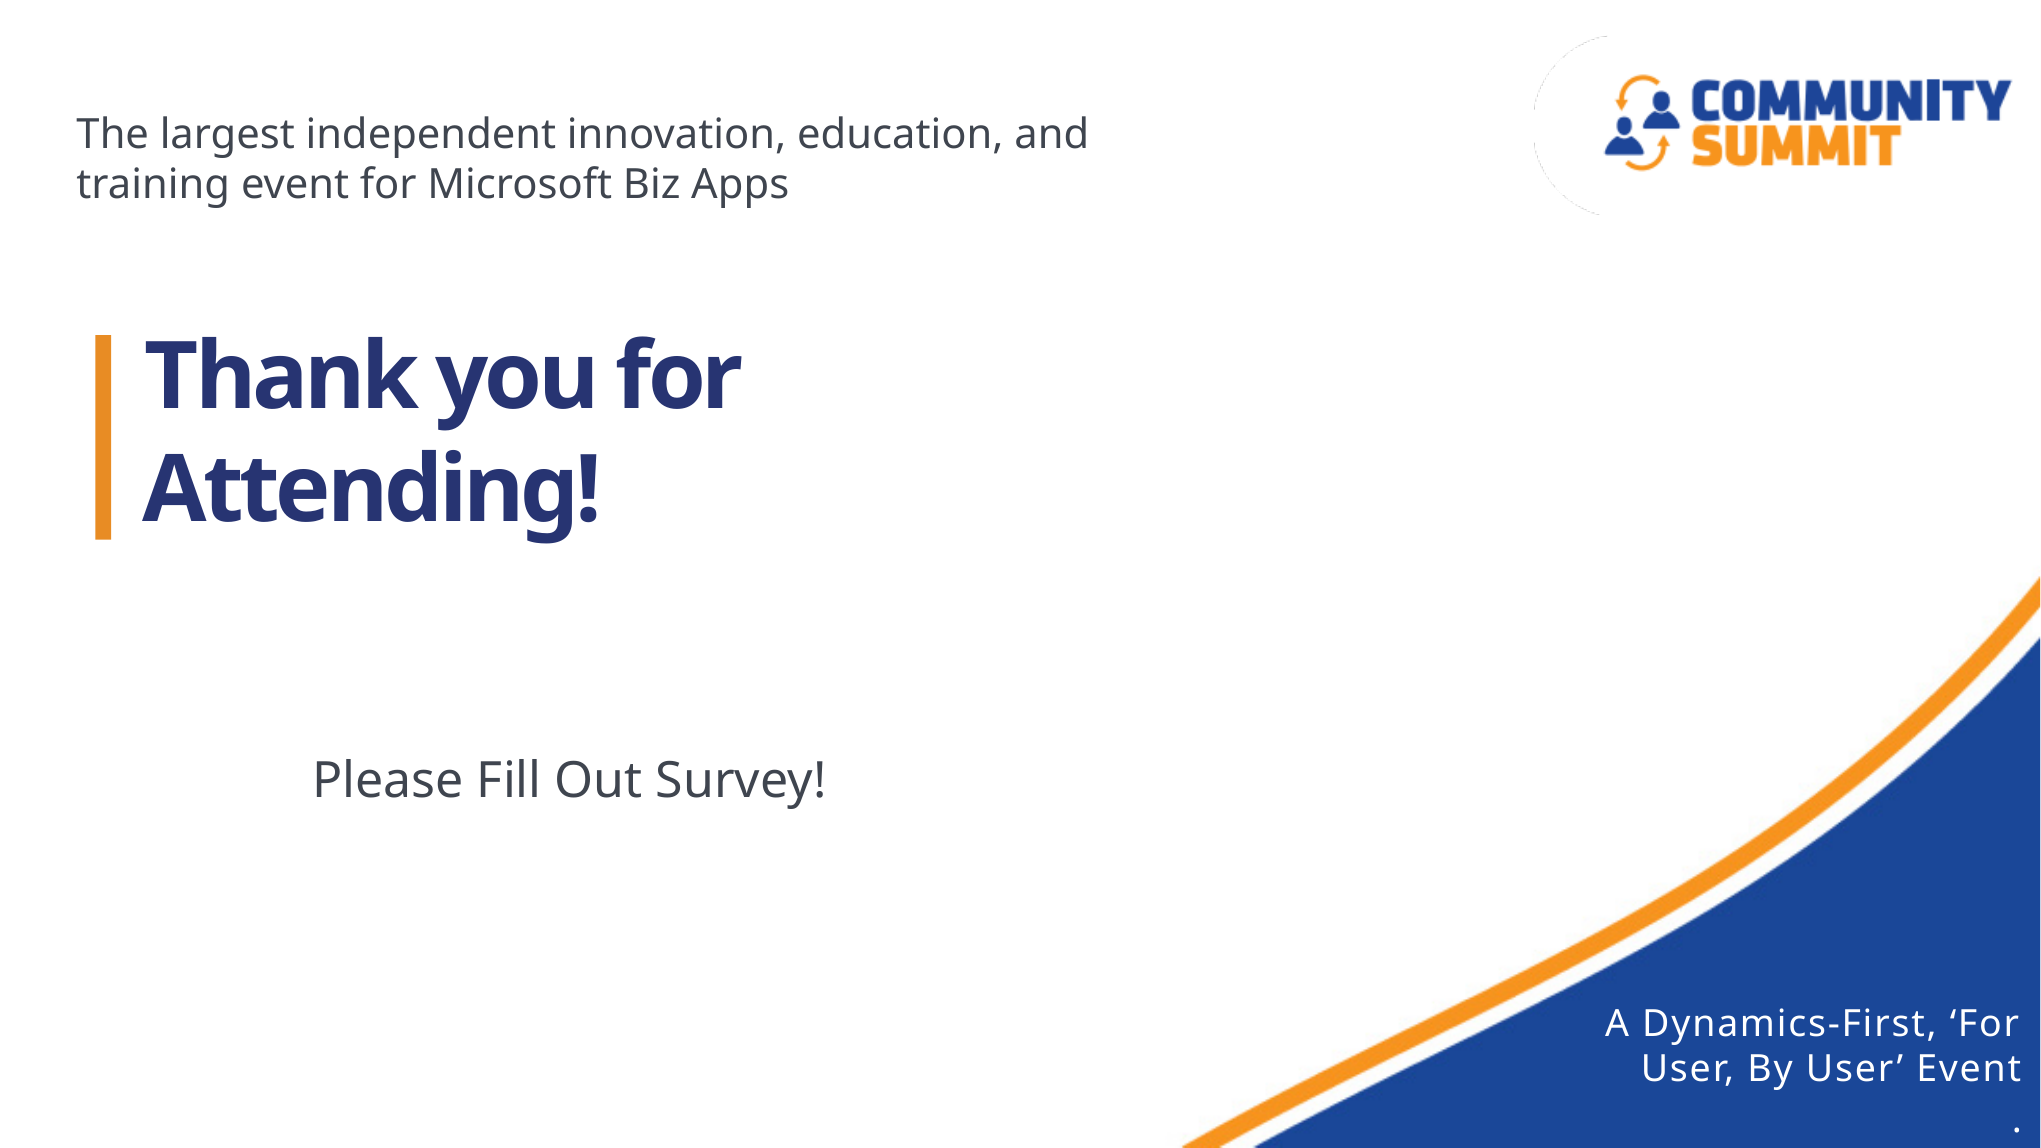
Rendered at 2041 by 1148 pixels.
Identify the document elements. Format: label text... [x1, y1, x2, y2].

text_box Please Fill Out Survey! [282, 729, 1466, 832]
picture [0, 0, 2041, 1148]
